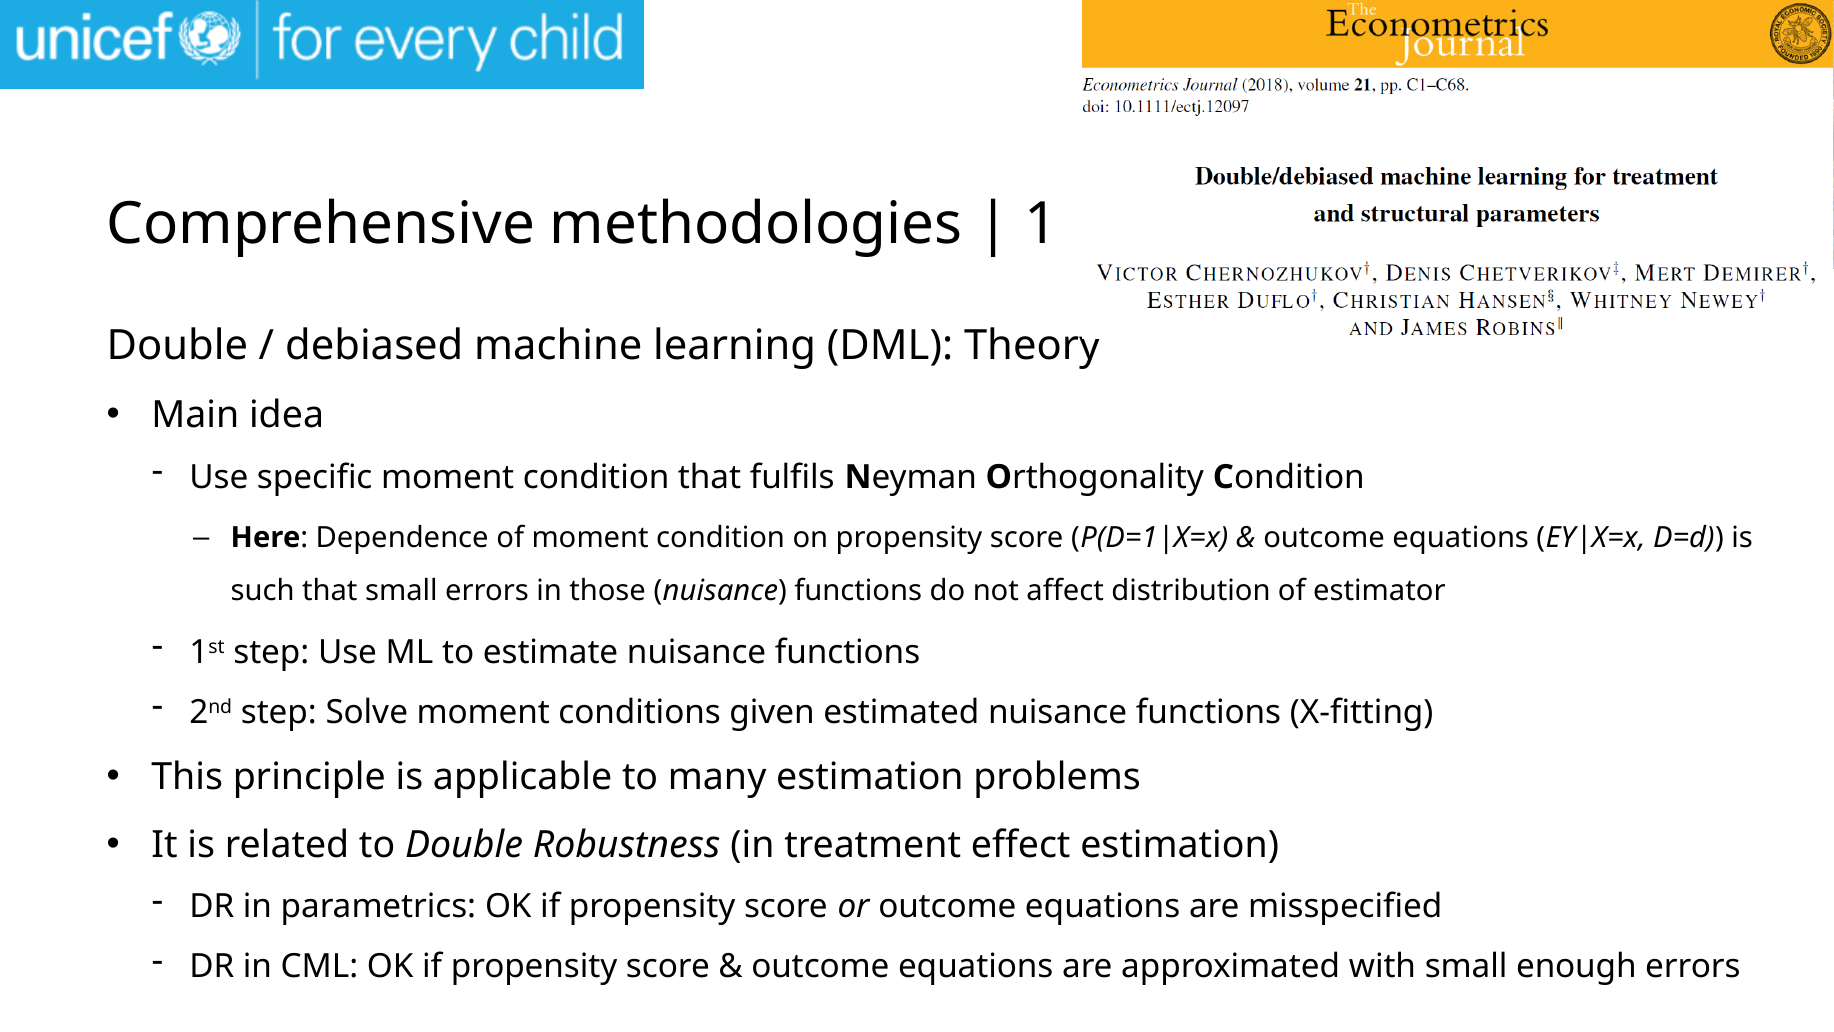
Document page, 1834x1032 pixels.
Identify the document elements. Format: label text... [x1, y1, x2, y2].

picture [1082, 0, 1834, 339]
list Double / debiased machine learning (DML): Theory Main idea Use specific moment condition that fulfils Neyman Orthogonality Condition Here: Dependence of moment condition on propensity score (P(D=1|X=x) & outcome equations (EY|X=x, D=d)) is such that small errors in those (nuisance) functions do not affect distribution of estimator 1st step: Use ML to estimate nuisance functions 2nd step: Solve moment conditions given estimated nuisance functions (X-fitting) This principle is applicable to many estimation problems It is related to Double Robustness (in treatment effect estimation) DR in parametrics: OK if propensity score or outcome equations are misspecified DR in CML: OK if propensity score & outcome equations are approximated with small enough errors [91, 285, 1815, 1032]
title Comprehensive methodologies | 1 [91, 173, 1077, 268]
picture [0, 0, 644, 89]
